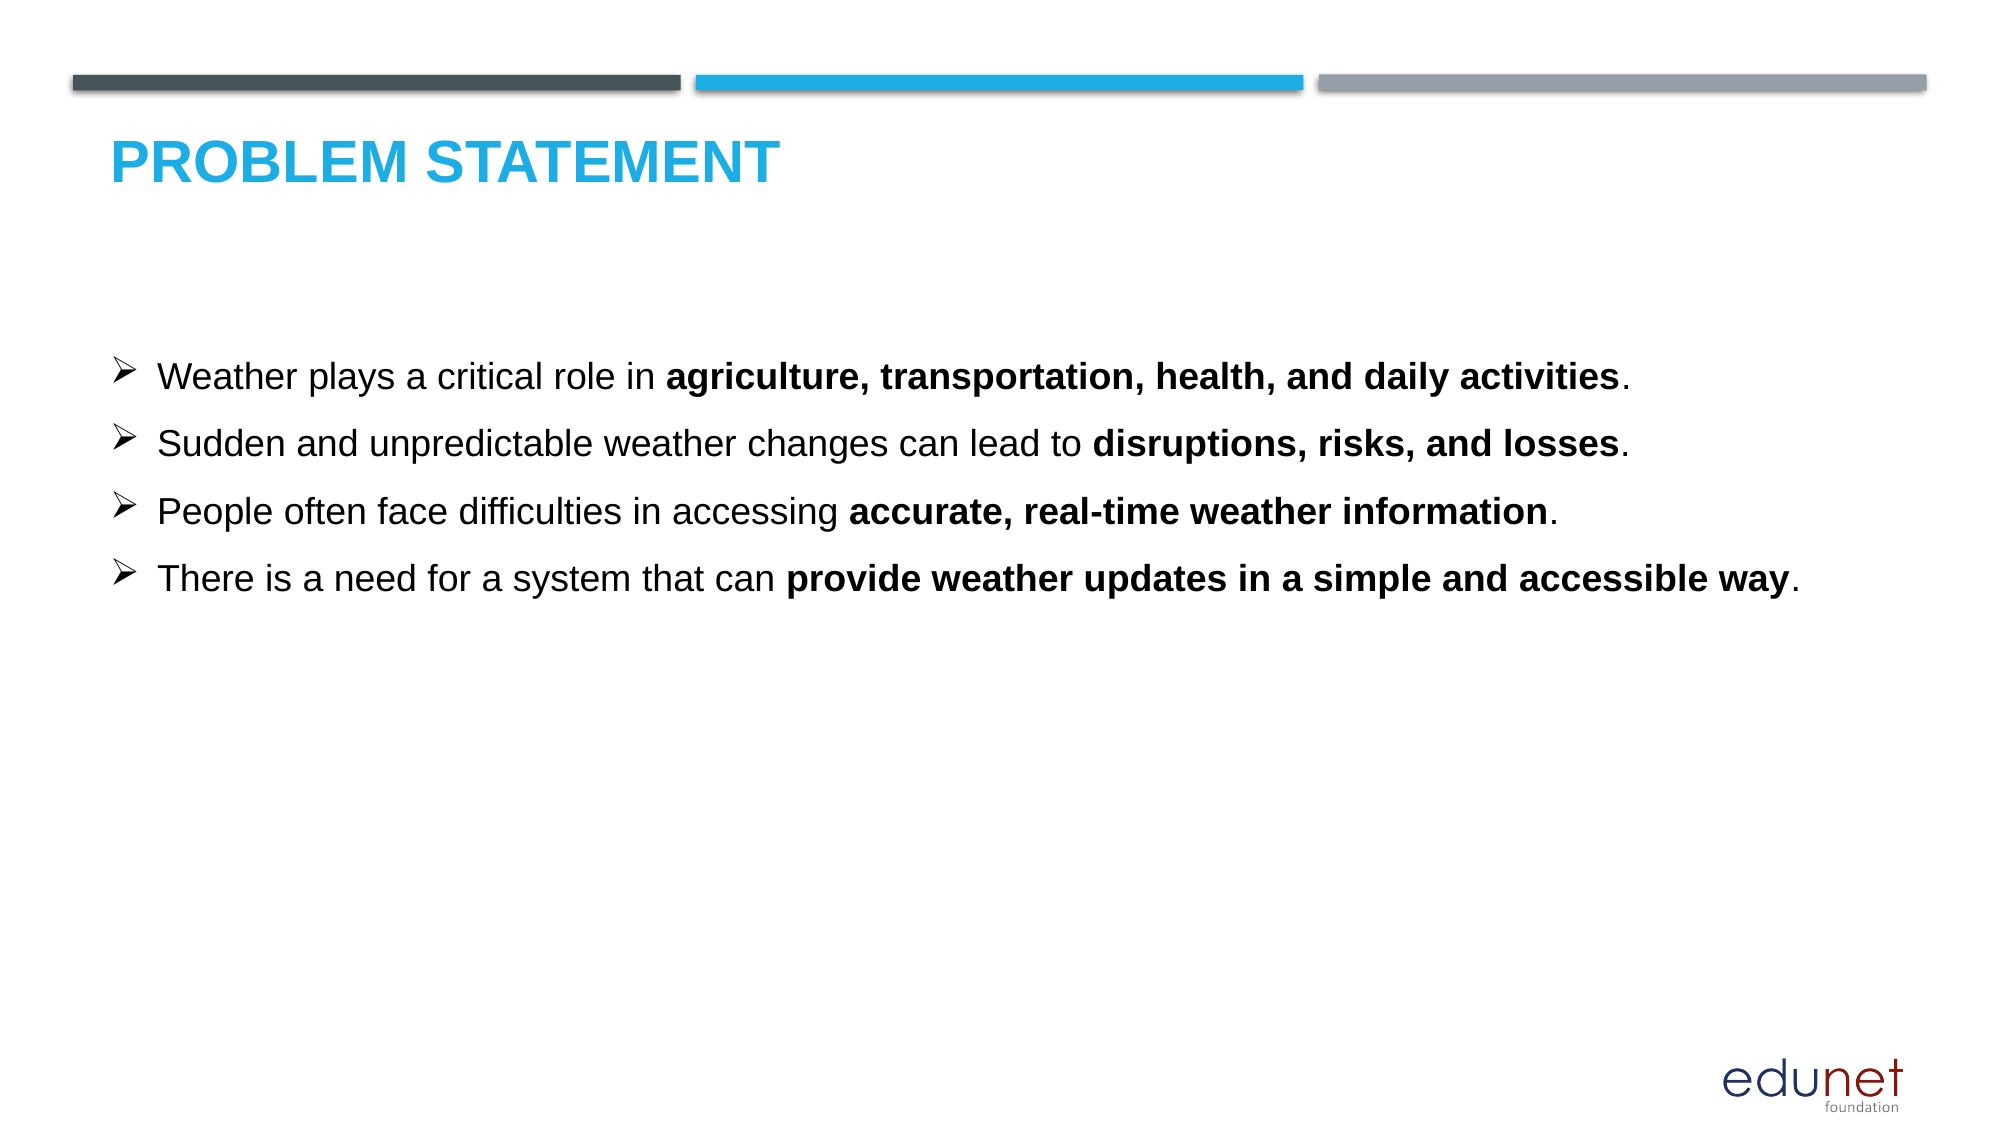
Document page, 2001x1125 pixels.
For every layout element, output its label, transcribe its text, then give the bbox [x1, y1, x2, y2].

title Problem Statement [95, 115, 1905, 203]
picture [1719, 1056, 1905, 1116]
text_box Weather plays a critical role in agriculture, transportation, health, and daily activities. Sudden and unpredictable weather changes can lead to disruptions, risks, and losses. People often face difficulties in accessing accurate, real-time weather information. There is a need for a system that can provide weather updates in a simple and accessible way. [95, 321, 1905, 607]
